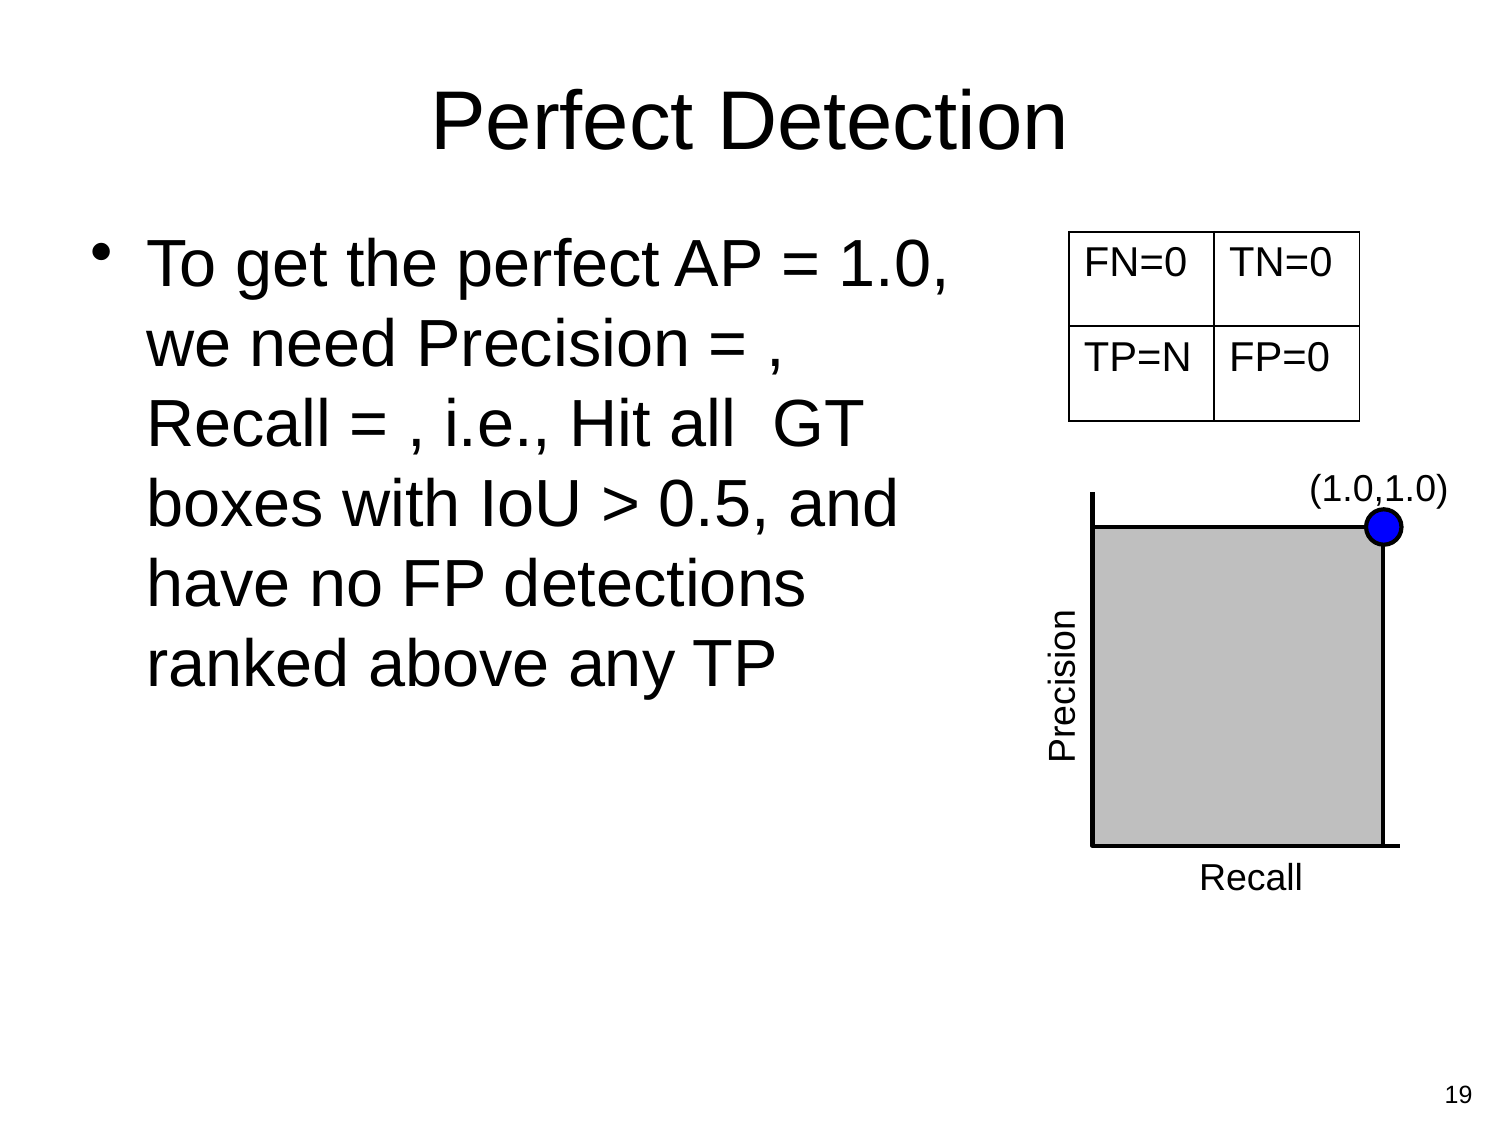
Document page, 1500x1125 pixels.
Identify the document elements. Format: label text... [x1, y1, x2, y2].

slide_number 19 [1137, 1070, 1488, 1112]
text_box Precision [1030, 594, 1088, 779]
title Perfect Detection [74, 44, 1426, 188]
table_cell TP=N [1070, 327, 1213, 420]
text_box (1.0,1.0) [1294, 456, 1464, 516]
text_box [1366, 516, 1402, 545]
table_header FN=0 [1070, 233, 1213, 325]
table_header TN=0 [1215, 233, 1359, 325]
text_box [1097, 527, 1383, 845]
text_box Recall [1184, 854, 1318, 906]
table_cell FP=0 [1215, 327, 1359, 420]
